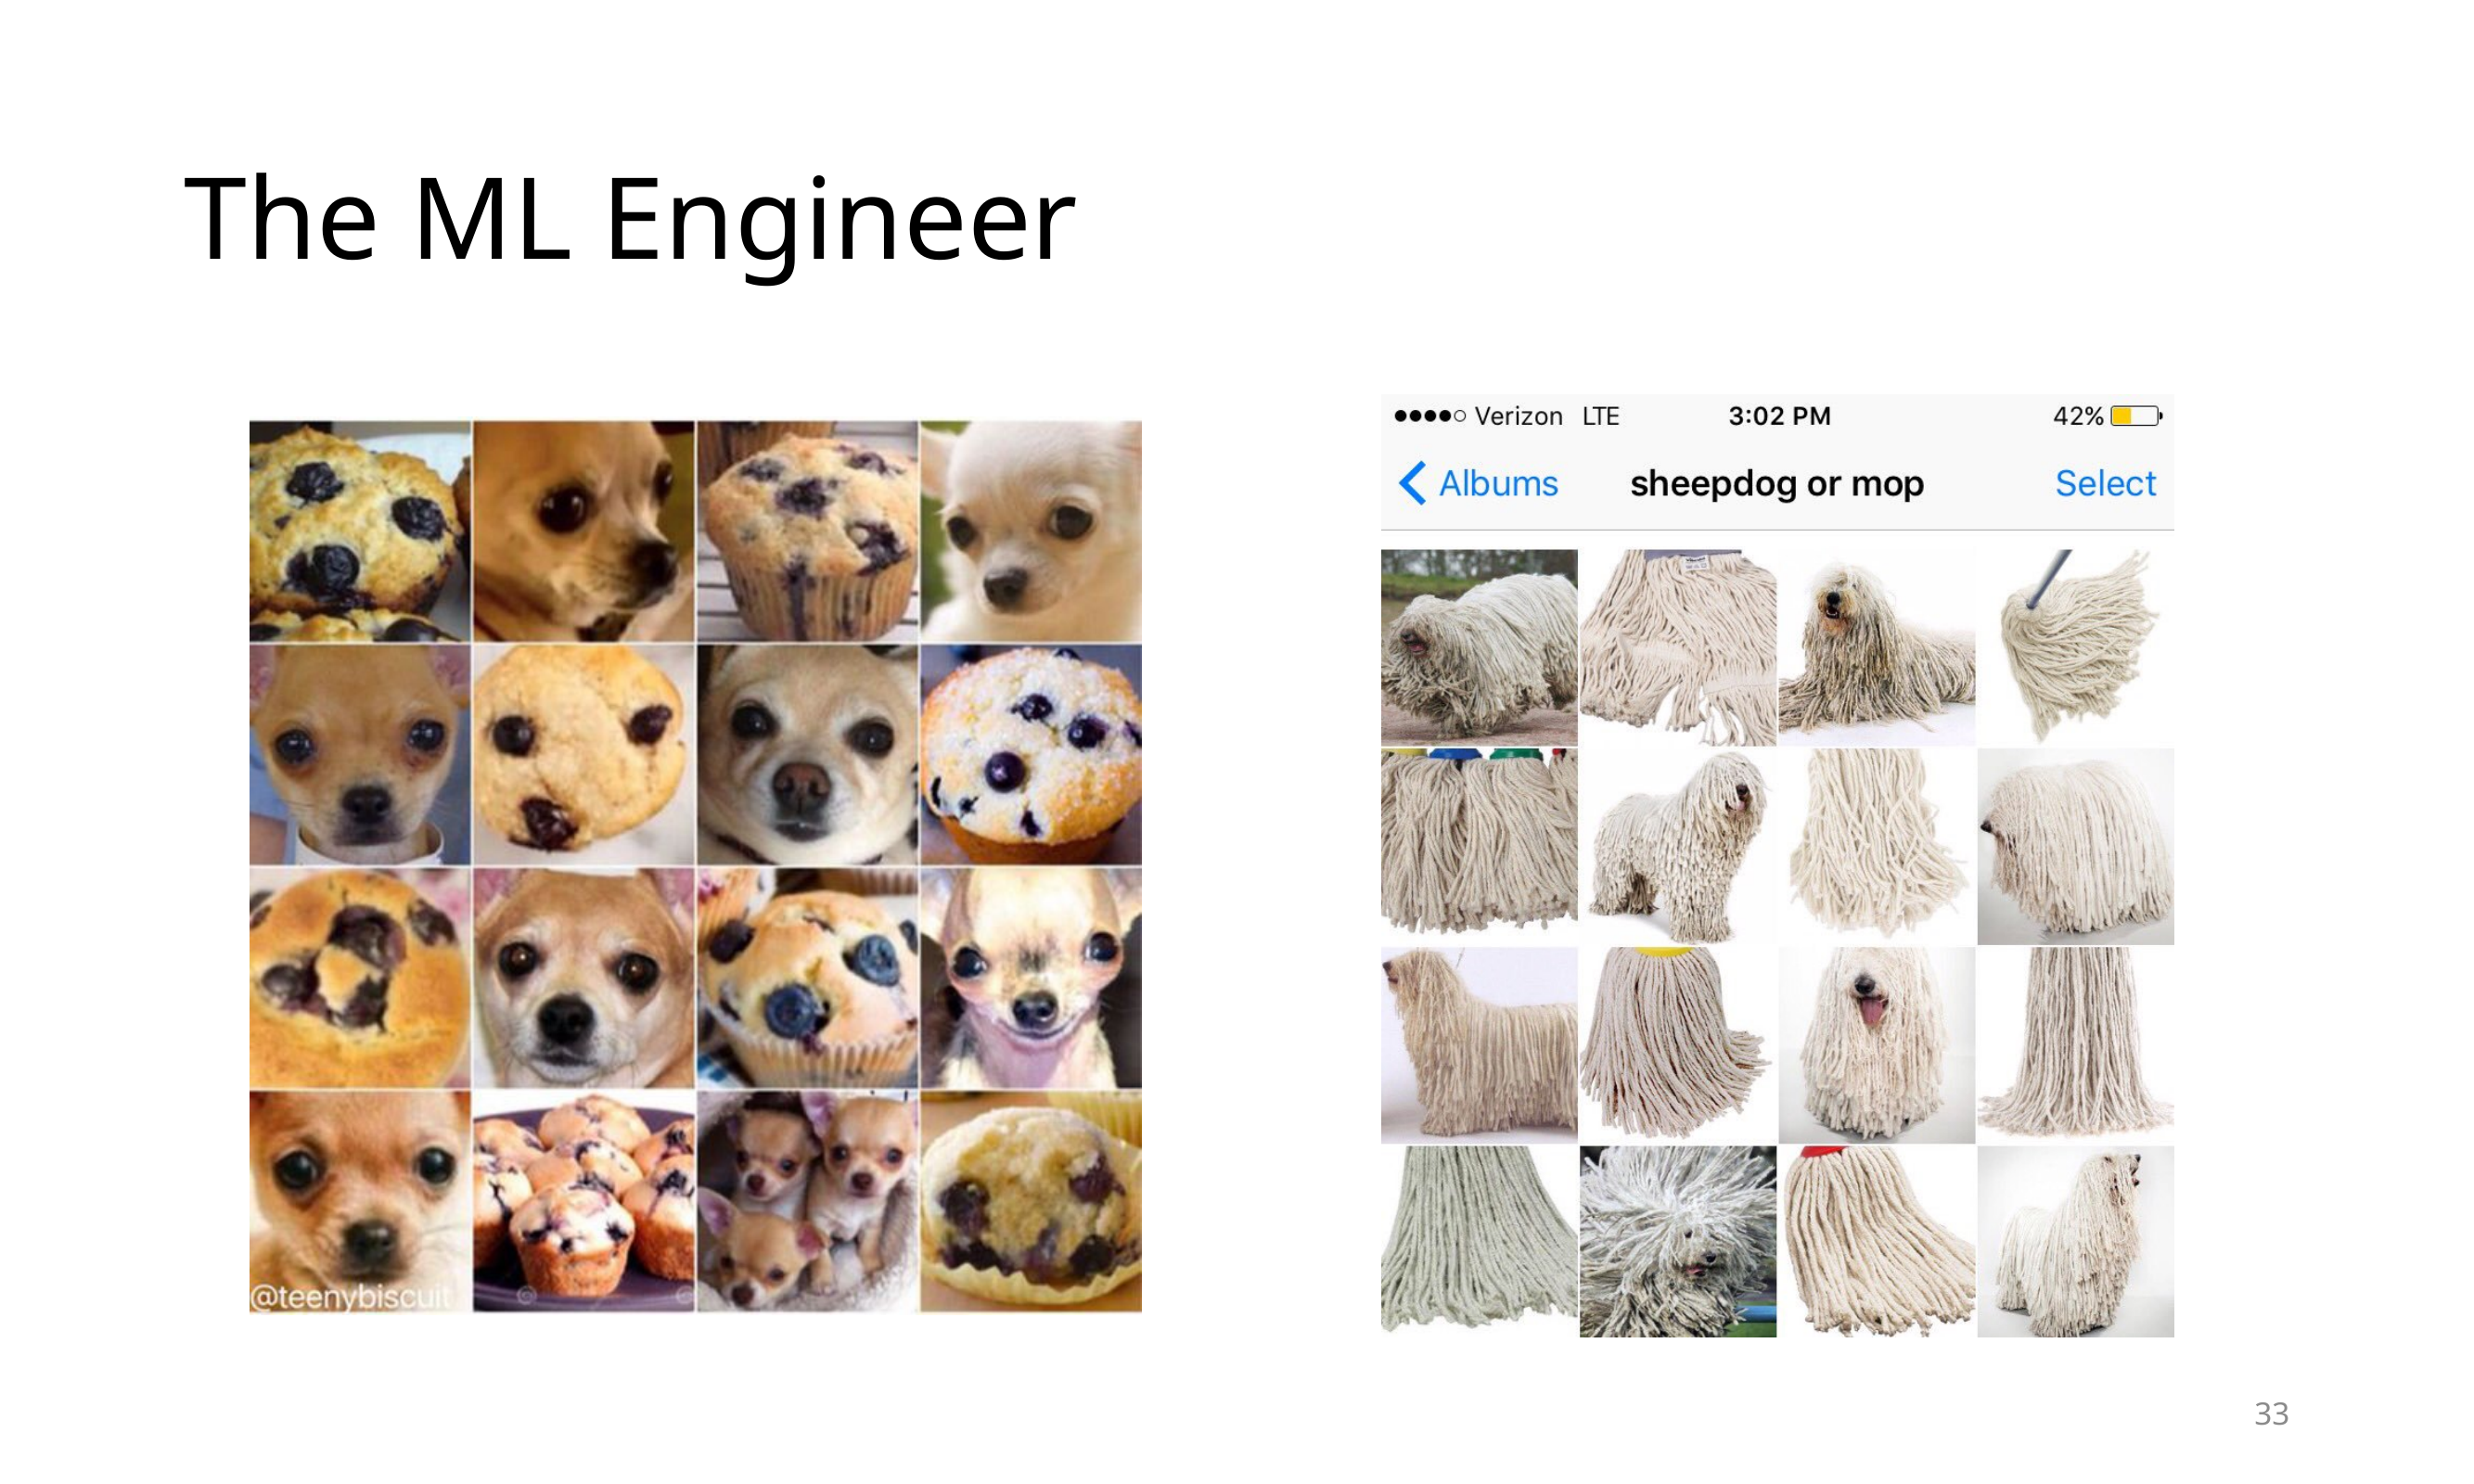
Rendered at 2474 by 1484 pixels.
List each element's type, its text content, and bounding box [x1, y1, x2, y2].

slide_number 33 [1747, 1375, 2304, 1455]
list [250, 416, 1142, 1315]
title The ML Engineer [170, 79, 2304, 366]
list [1381, 394, 2174, 1337]
